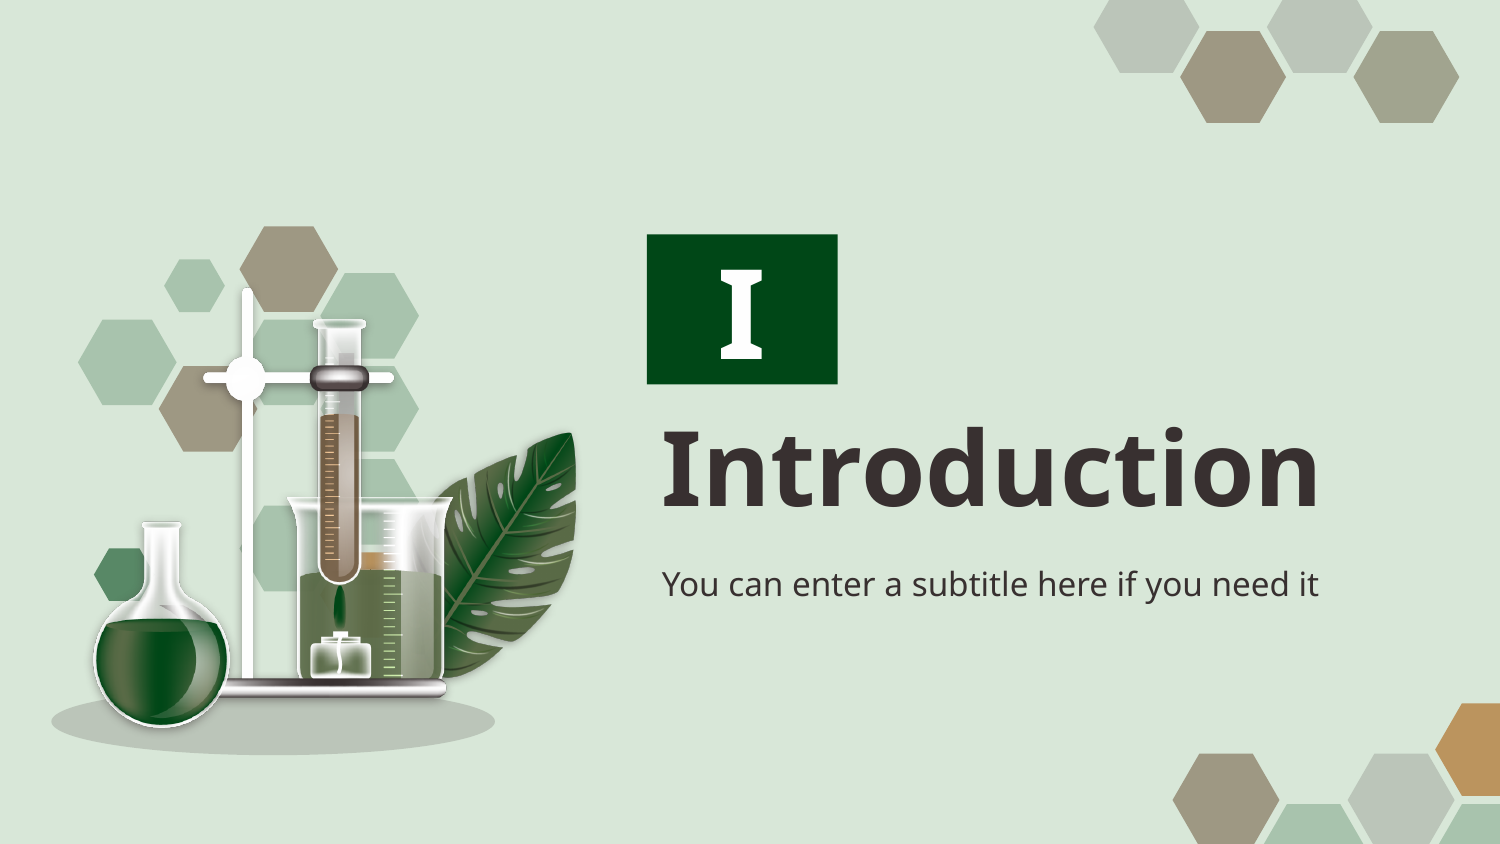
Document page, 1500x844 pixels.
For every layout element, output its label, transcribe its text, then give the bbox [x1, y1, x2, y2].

title I [646, 234, 838, 385]
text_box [51, 226, 588, 756]
title Introduction [646, 384, 1383, 542]
subtitle You can enter a subtitle here if you need it [646, 542, 1383, 610]
